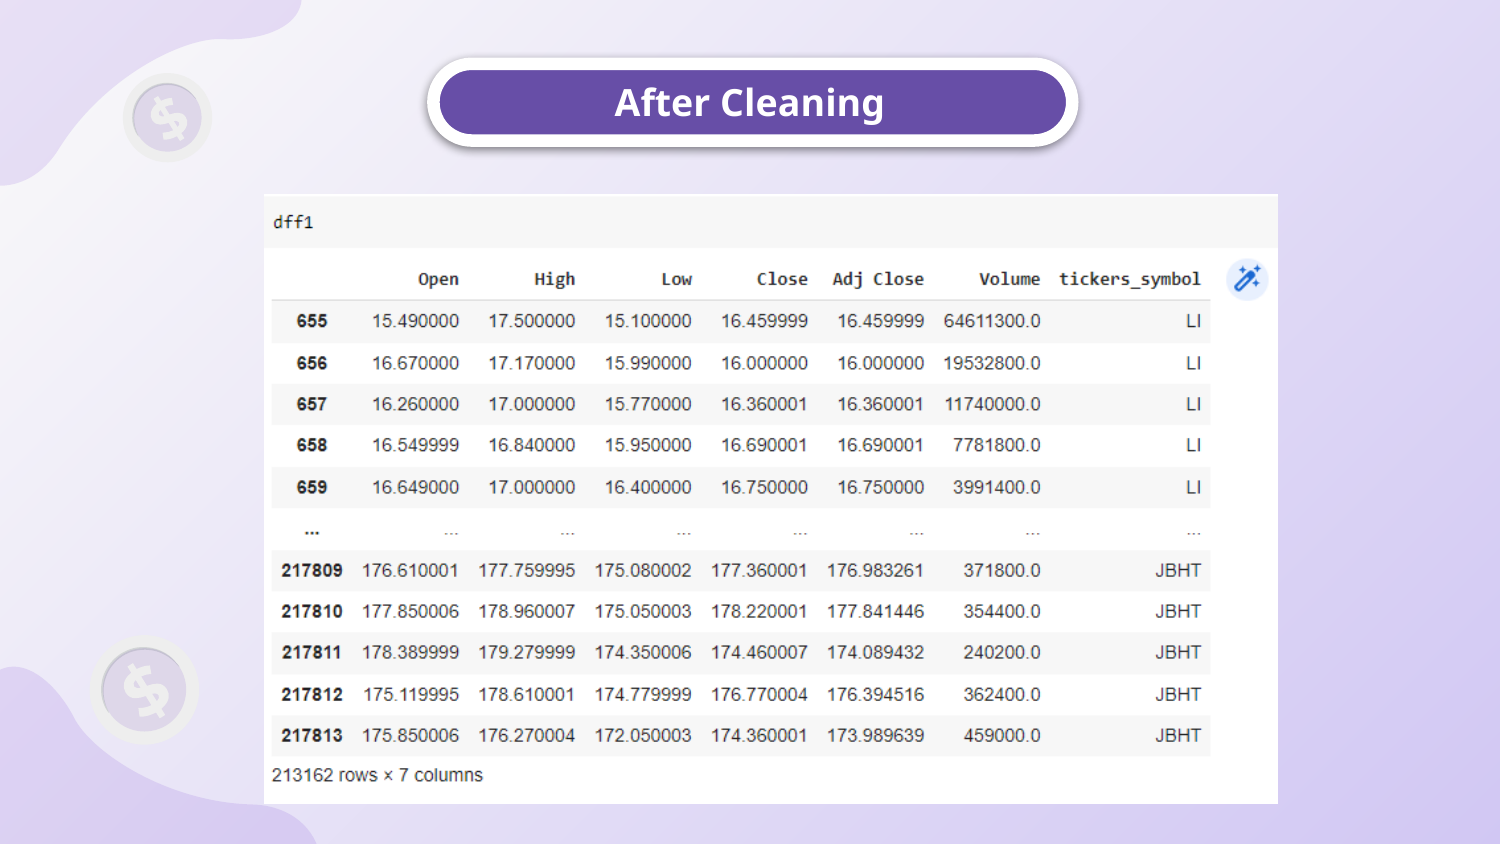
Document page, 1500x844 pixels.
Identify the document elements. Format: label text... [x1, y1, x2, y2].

subtitle After Cleaning [417, 63, 1083, 163]
picture [264, 193, 1278, 805]
